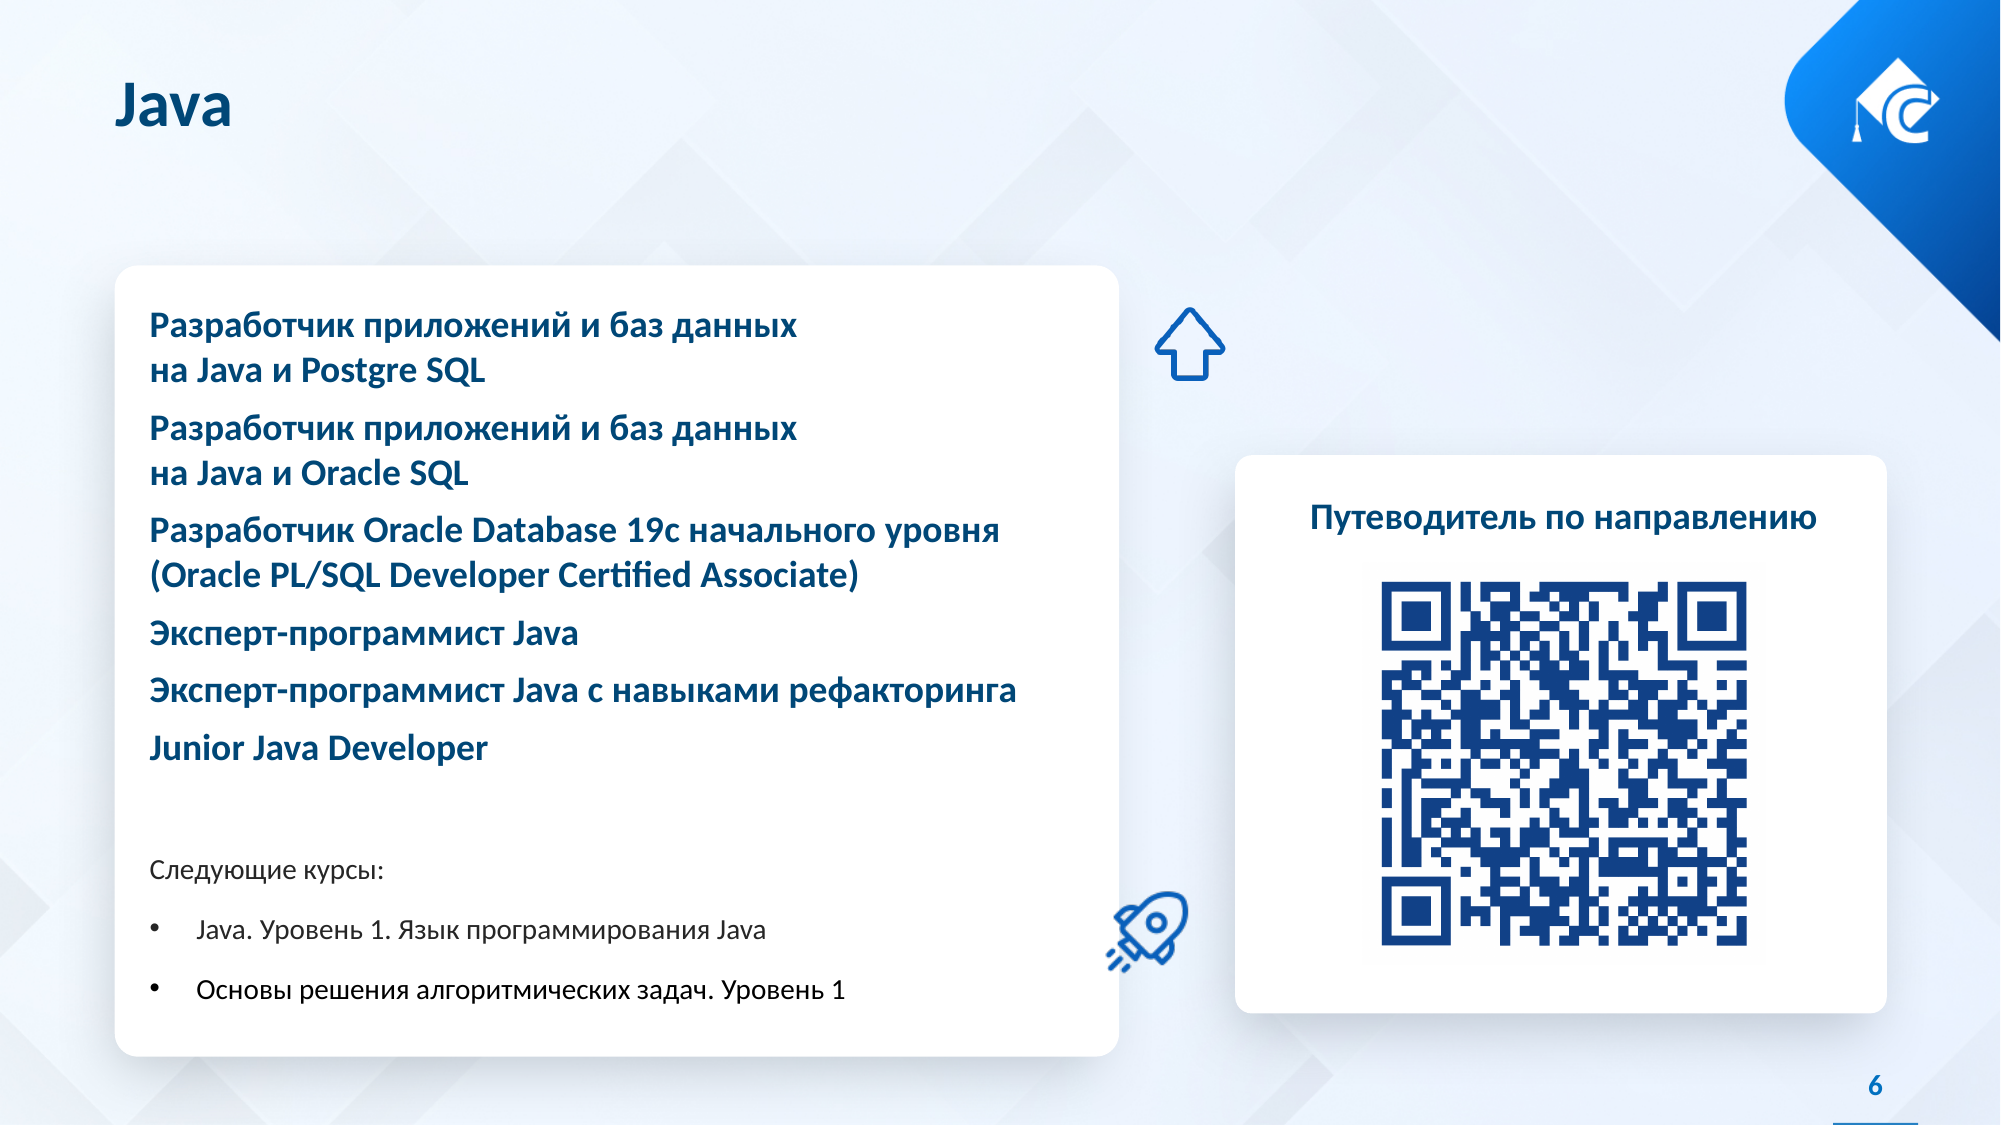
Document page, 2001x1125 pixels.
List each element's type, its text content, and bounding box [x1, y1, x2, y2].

text_box Java [115, 69, 1652, 166]
text_box Путеводитель по направлению [1277, 491, 1851, 563]
text_box [114, 265, 1120, 1057]
text_box [1235, 455, 1887, 1014]
picture [0, 0, 2001, 1125]
text_box Разработчик приложений и баз данных на Java и Postgre SQL Разработчик приложений и баз данных на Java и Oracle SQL Разработчик Oracle Database 19с начального уровня (Oracle PL/SQL Developer Certified Associate) Эксперт-программист Java Эксперт-программист Java с навыками рефакторинга Junior Java Developer Следующие курсы: Java. Уровень 1. Язык программирования Java Основы решения алгоритмических задач. Уровень 1 [149, 300, 1070, 1024]
